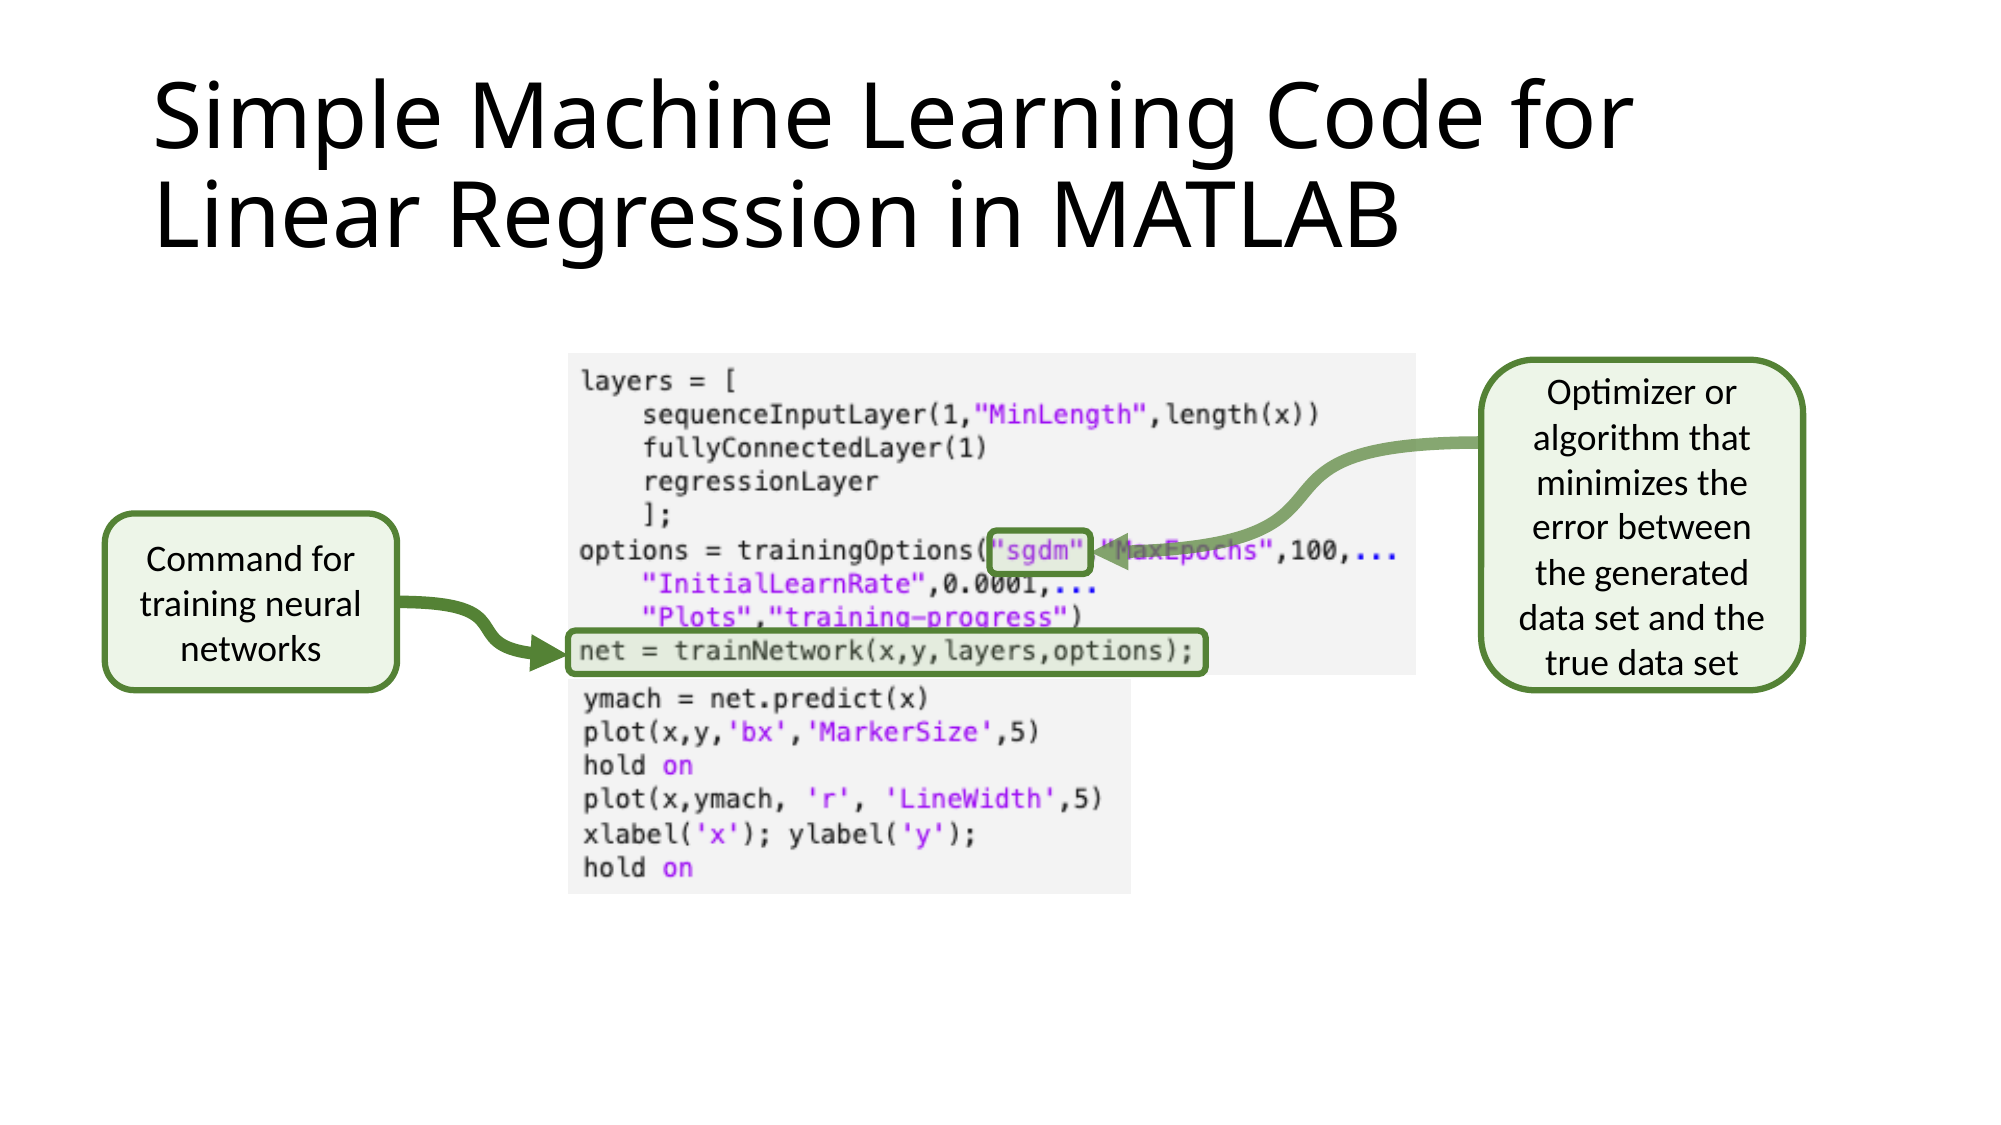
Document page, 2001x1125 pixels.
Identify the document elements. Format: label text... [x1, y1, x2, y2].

text_box Command for training neural networks [103, 512, 399, 692]
picture [568, 679, 1131, 894]
picture [568, 353, 1416, 675]
title Simple Machine Learning Code for Linear Regression in MATLAB [137, 59, 1863, 278]
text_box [397, 601, 569, 656]
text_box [1090, 442, 1482, 553]
text_box Optimizer or algorithm that minimizes the error between the generated data set and the true data set [1480, 358, 1805, 692]
